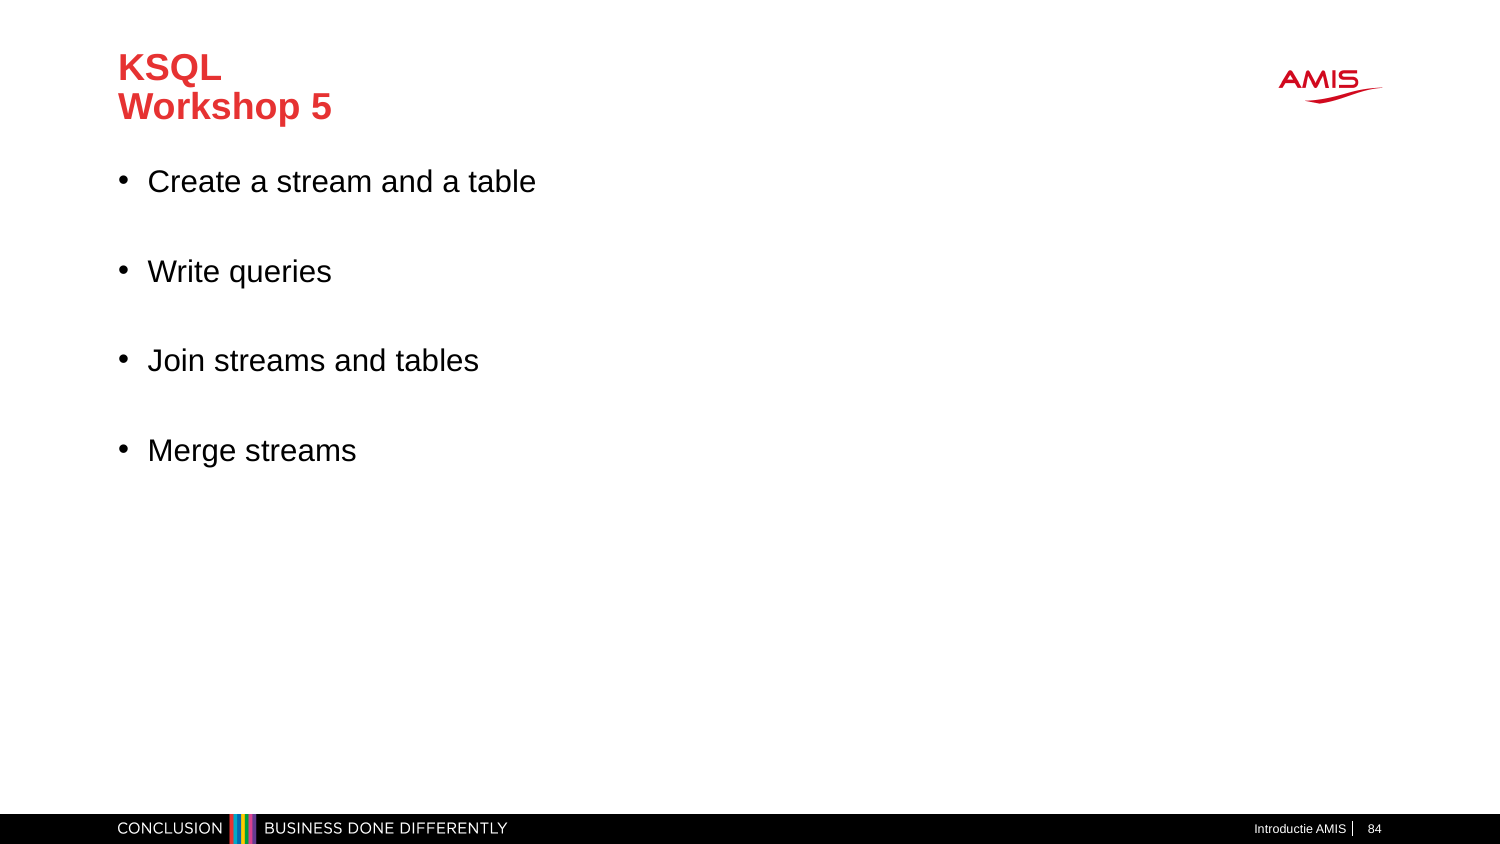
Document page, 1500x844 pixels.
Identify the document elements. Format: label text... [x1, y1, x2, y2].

picture [239, 814, 1500, 844]
picture [0, 814, 236, 844]
slide_number 84 [1358, 820, 1382, 839]
list Create a stream and a table Write queries Join streams and tables Merge streams [118, 153, 1205, 774]
picture [1205, 58, 1388, 106]
title KSQL Workshop 5 [118, 47, 1205, 130]
footer Introductie AMIS [814, 820, 1347, 839]
